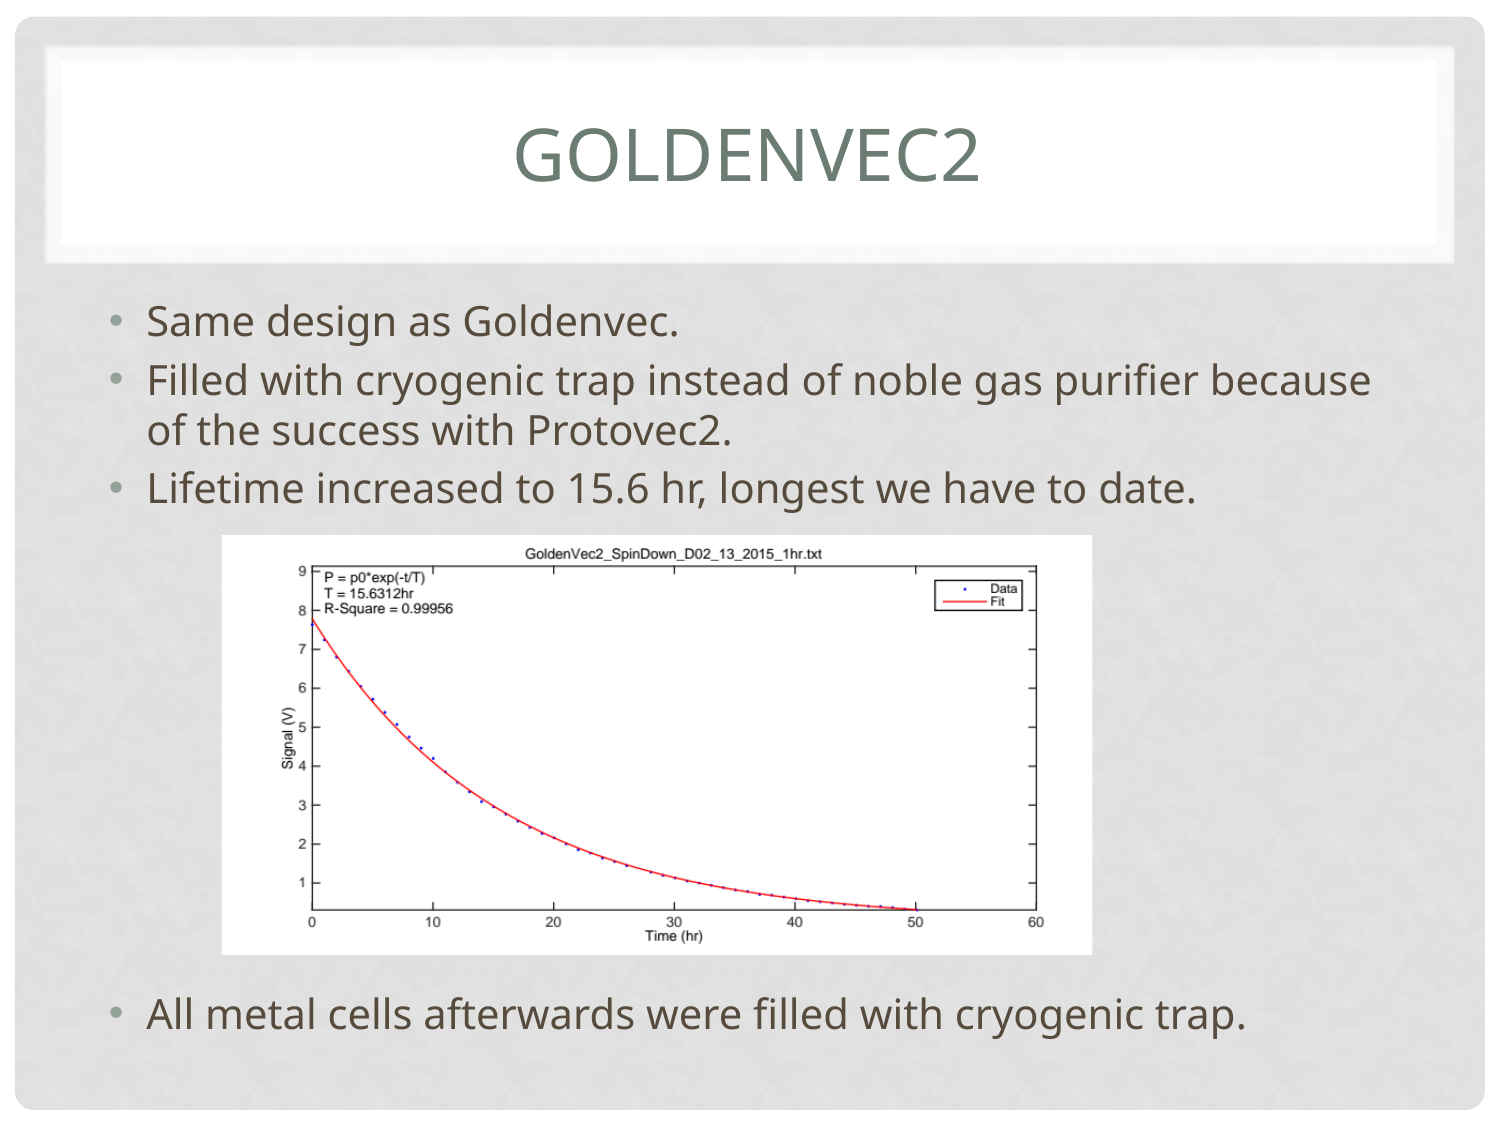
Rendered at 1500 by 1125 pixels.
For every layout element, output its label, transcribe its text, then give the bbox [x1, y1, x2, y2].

picture [221, 535, 1093, 956]
title goldenvec2 [69, 66, 1425, 238]
list Same design as Goldenvec. Filled with cryogenic trap instead of noble gas purifier because of the success with Protovec2. Lifetime increased to 15.6 hr, longest we have to date. All metal cells afterwards were filled with cryogenic trap. [75, 287, 1425, 1125]
